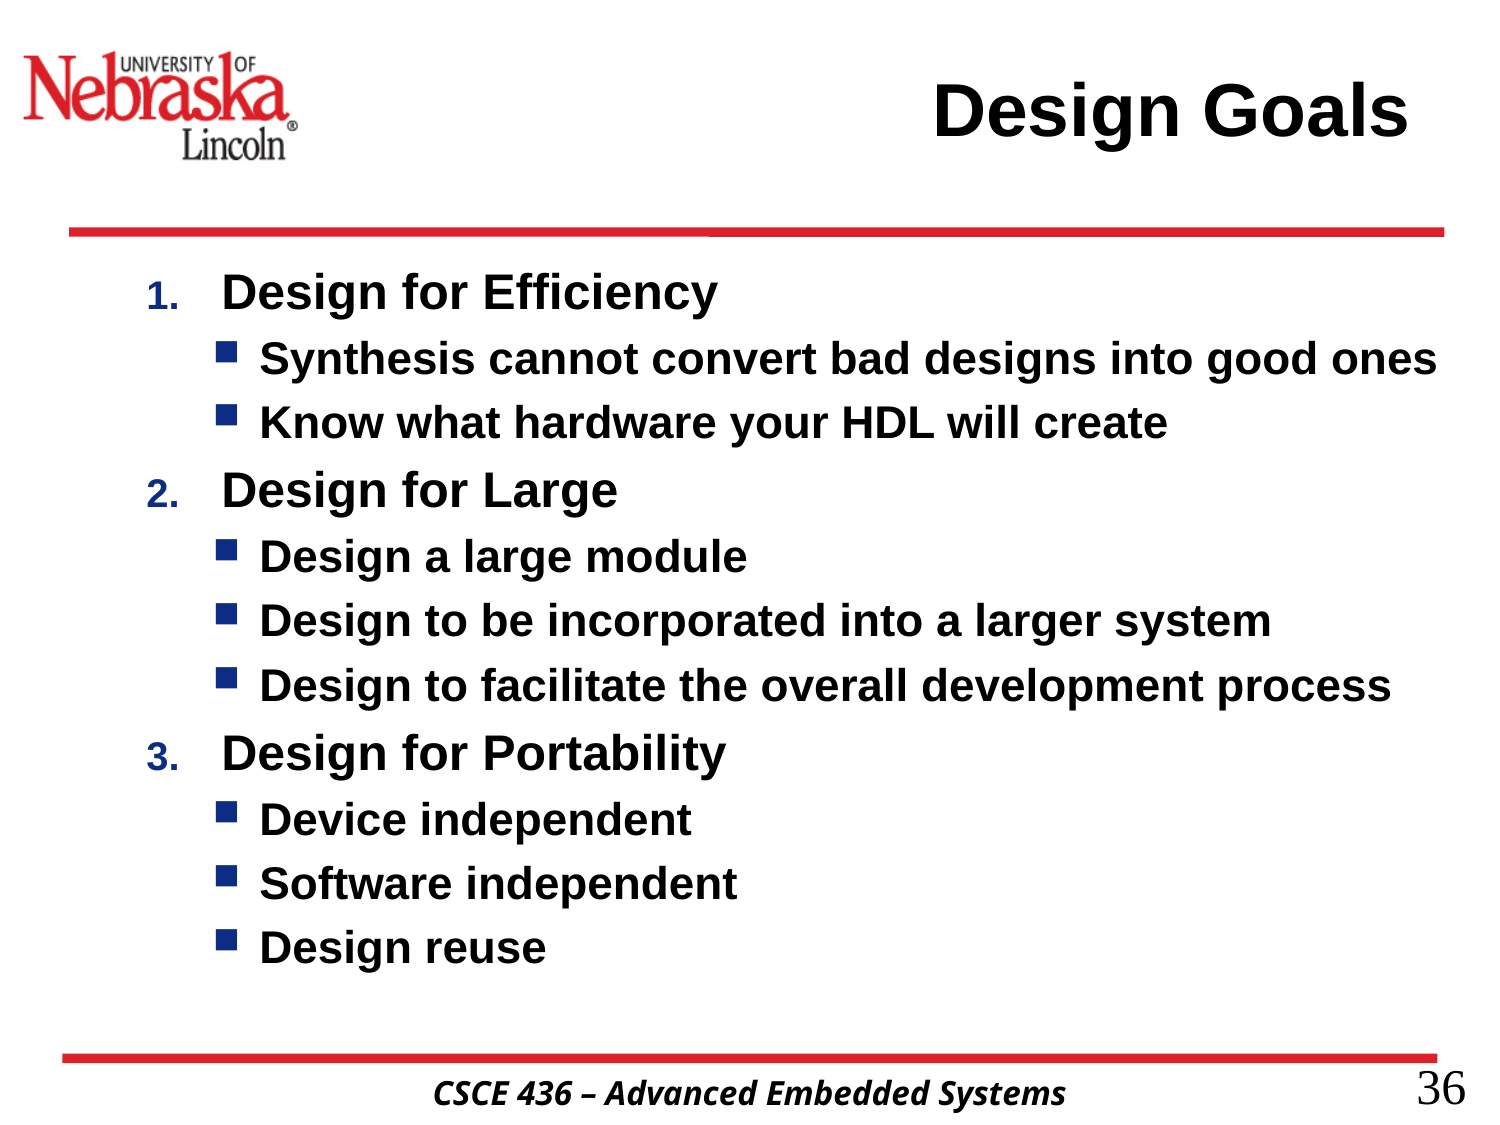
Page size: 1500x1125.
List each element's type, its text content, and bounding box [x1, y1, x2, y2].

picture [1, 32, 313, 181]
list Design for Efficiency Synthesis cannot convert bad designs into good ones Know what hardware your HDL will create Design for Large Design a large module Design to be incorporated into a larger system Design to facilitate the overall development process Design for Portability Device independent Software independent Design reuse [131, 251, 1466, 1026]
slide_number 36 [1131, 1046, 1482, 1125]
title Design Goals [313, 12, 1427, 201]
